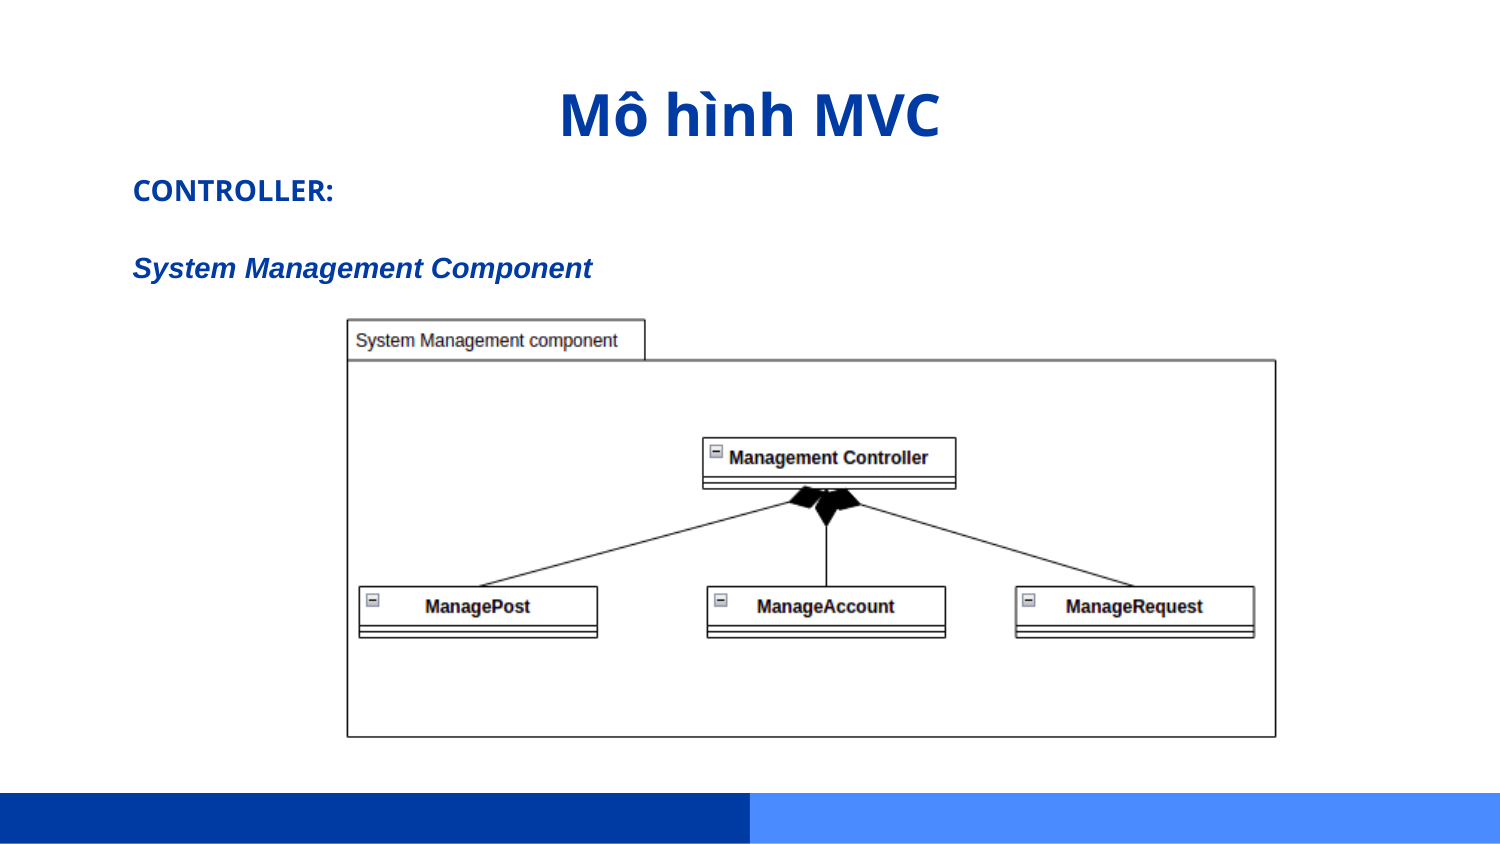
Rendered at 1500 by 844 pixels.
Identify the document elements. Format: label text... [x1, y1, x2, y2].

subtitle System Management Component [117, 234, 699, 312]
title Mô hình MVC [117, 62, 1383, 169]
picture [334, 311, 1287, 751]
subtitle CONTROLLER: [117, 157, 466, 234]
